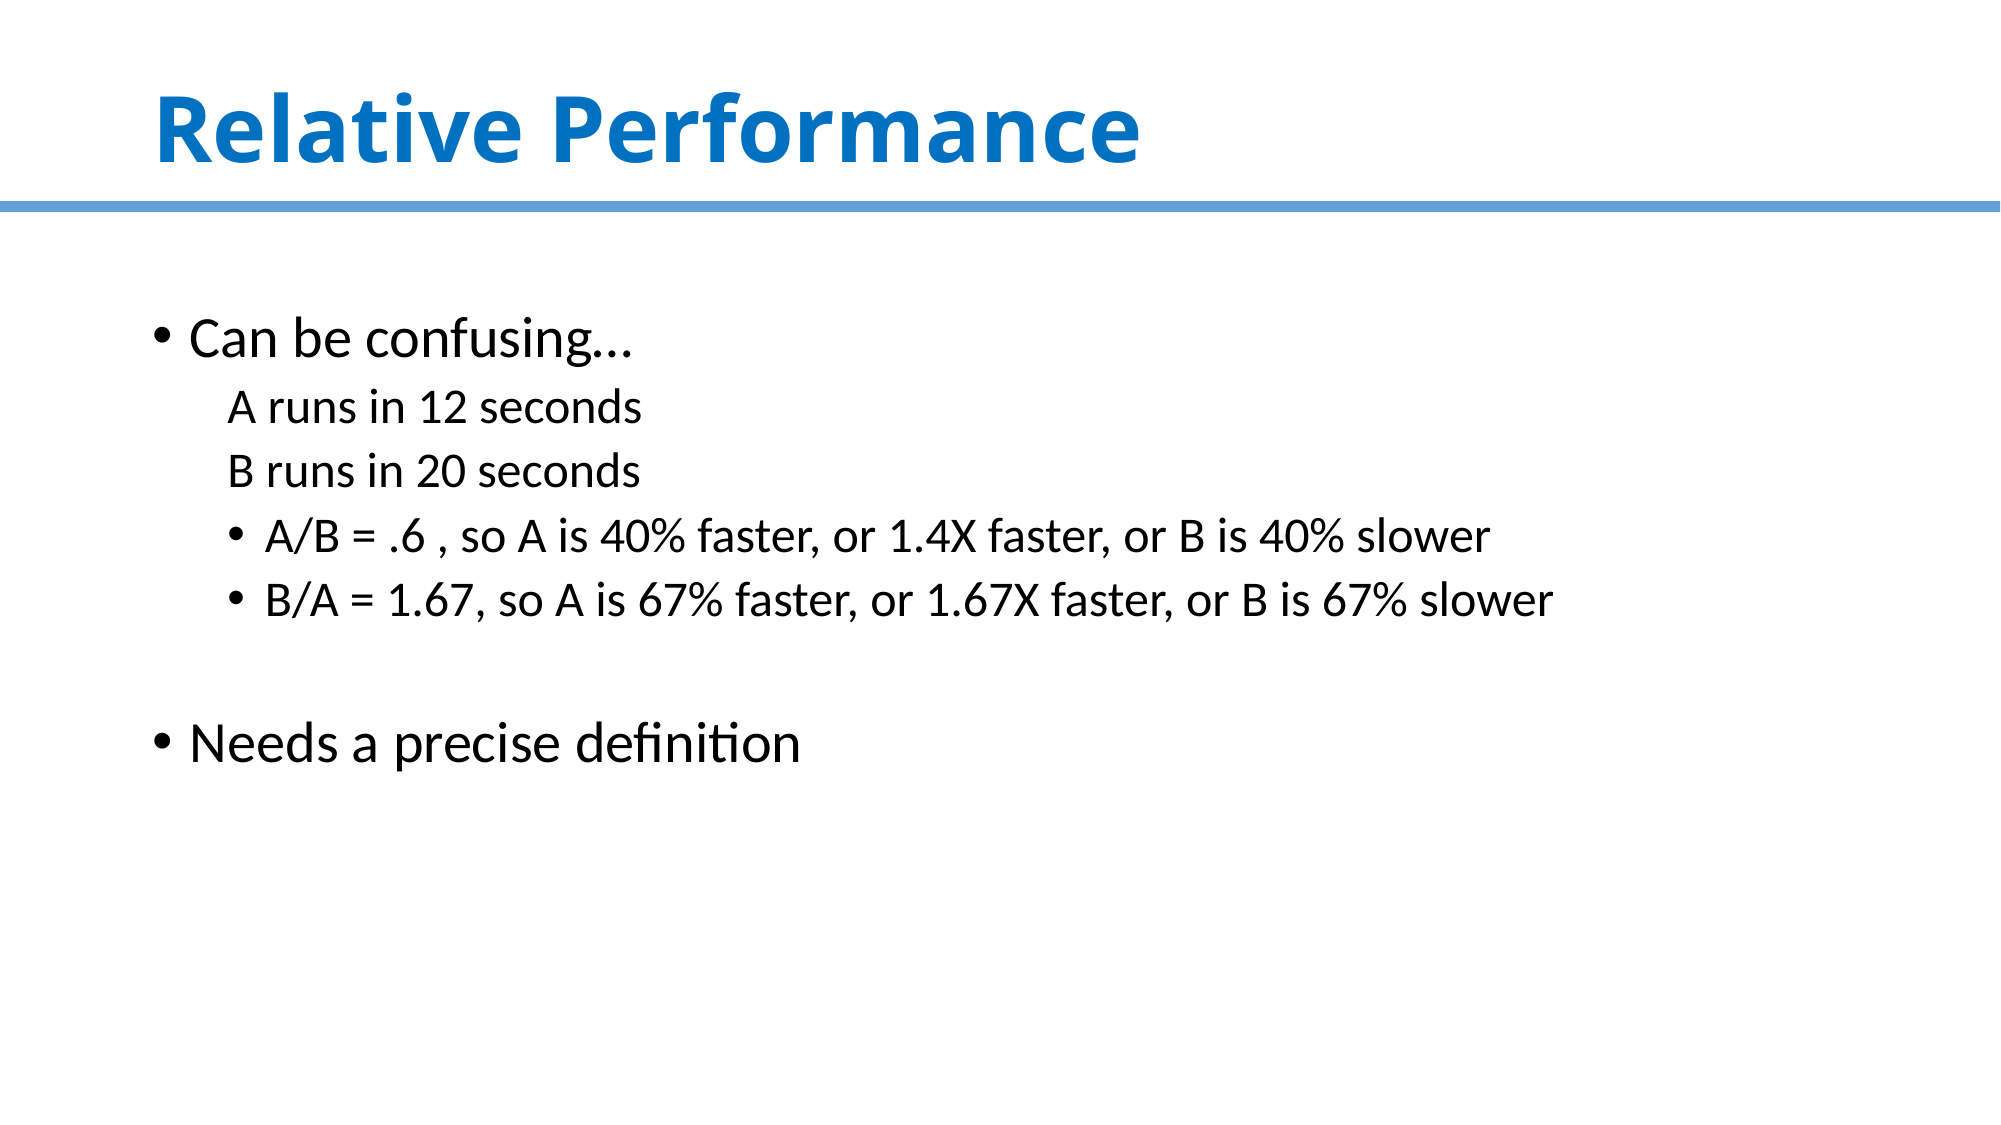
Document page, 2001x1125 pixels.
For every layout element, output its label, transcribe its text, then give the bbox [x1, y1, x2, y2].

title Relative Performance [137, 59, 1863, 207]
list Can be confusing… A runs in 12 seconds B runs in 20 seconds A/B = .6 , so A is 40% faster, or 1.4X faster, or B is 40% slower B/A = 1.67, so A is 67% faster, or 1.67X faster, or B is 67% slower Needs a precise definition [137, 299, 1863, 1014]
